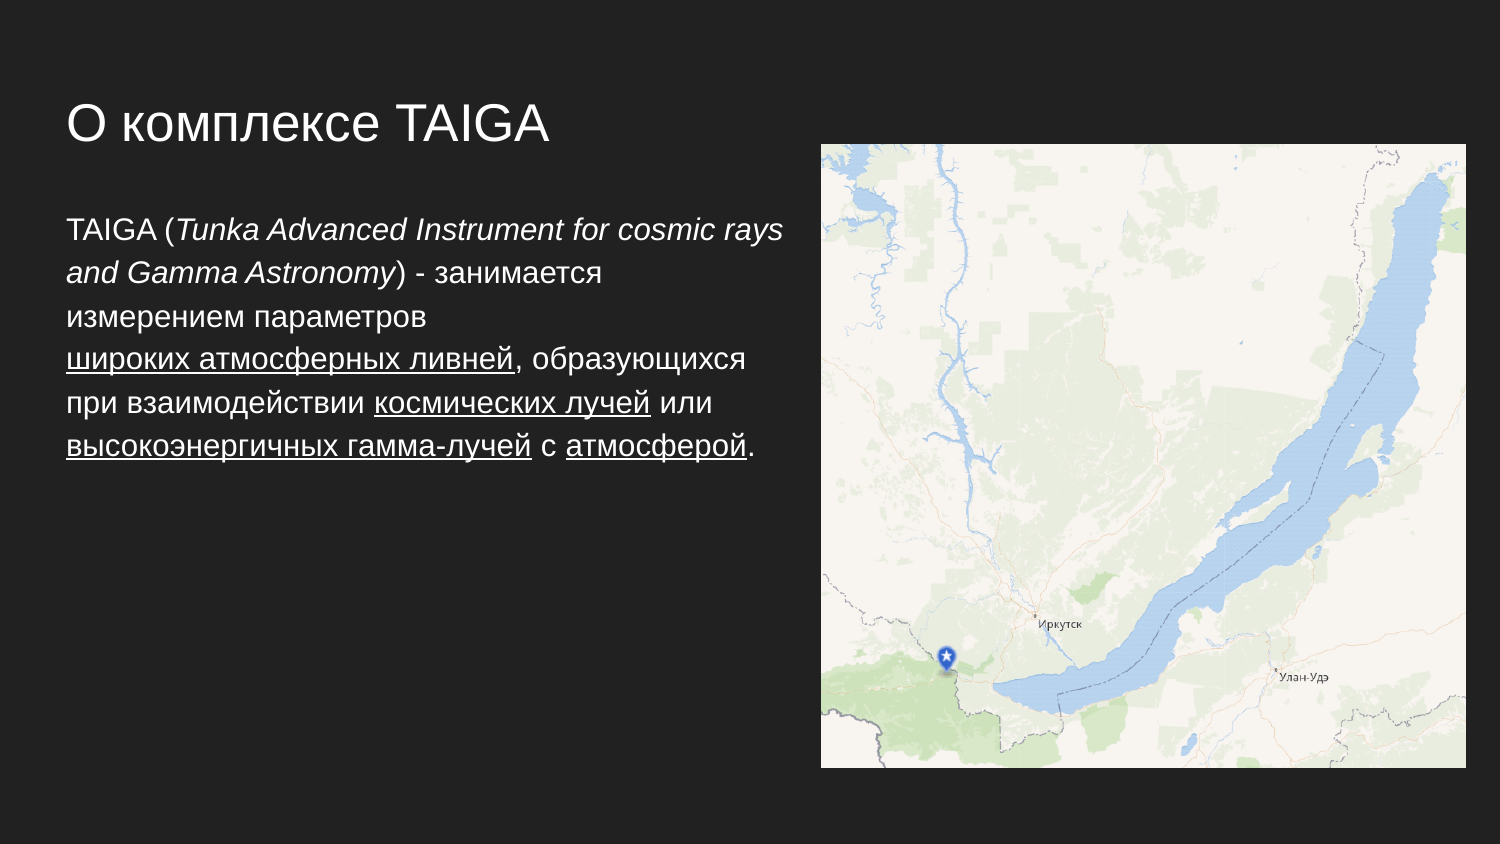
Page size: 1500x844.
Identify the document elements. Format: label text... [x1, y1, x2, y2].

picture [821, 143, 1467, 768]
list TAIGA (Tunka Advanced Instrument for cosmic rays and Gamma Astronomy) - занимается измерением параметров широких атмосферных ливней, образующихся при взаимодействии космических лучей или высокоэнергичных гамма-лучей с атмосферой. [51, 189, 806, 816]
title О комплексе TAIGA [51, 72, 1449, 167]
